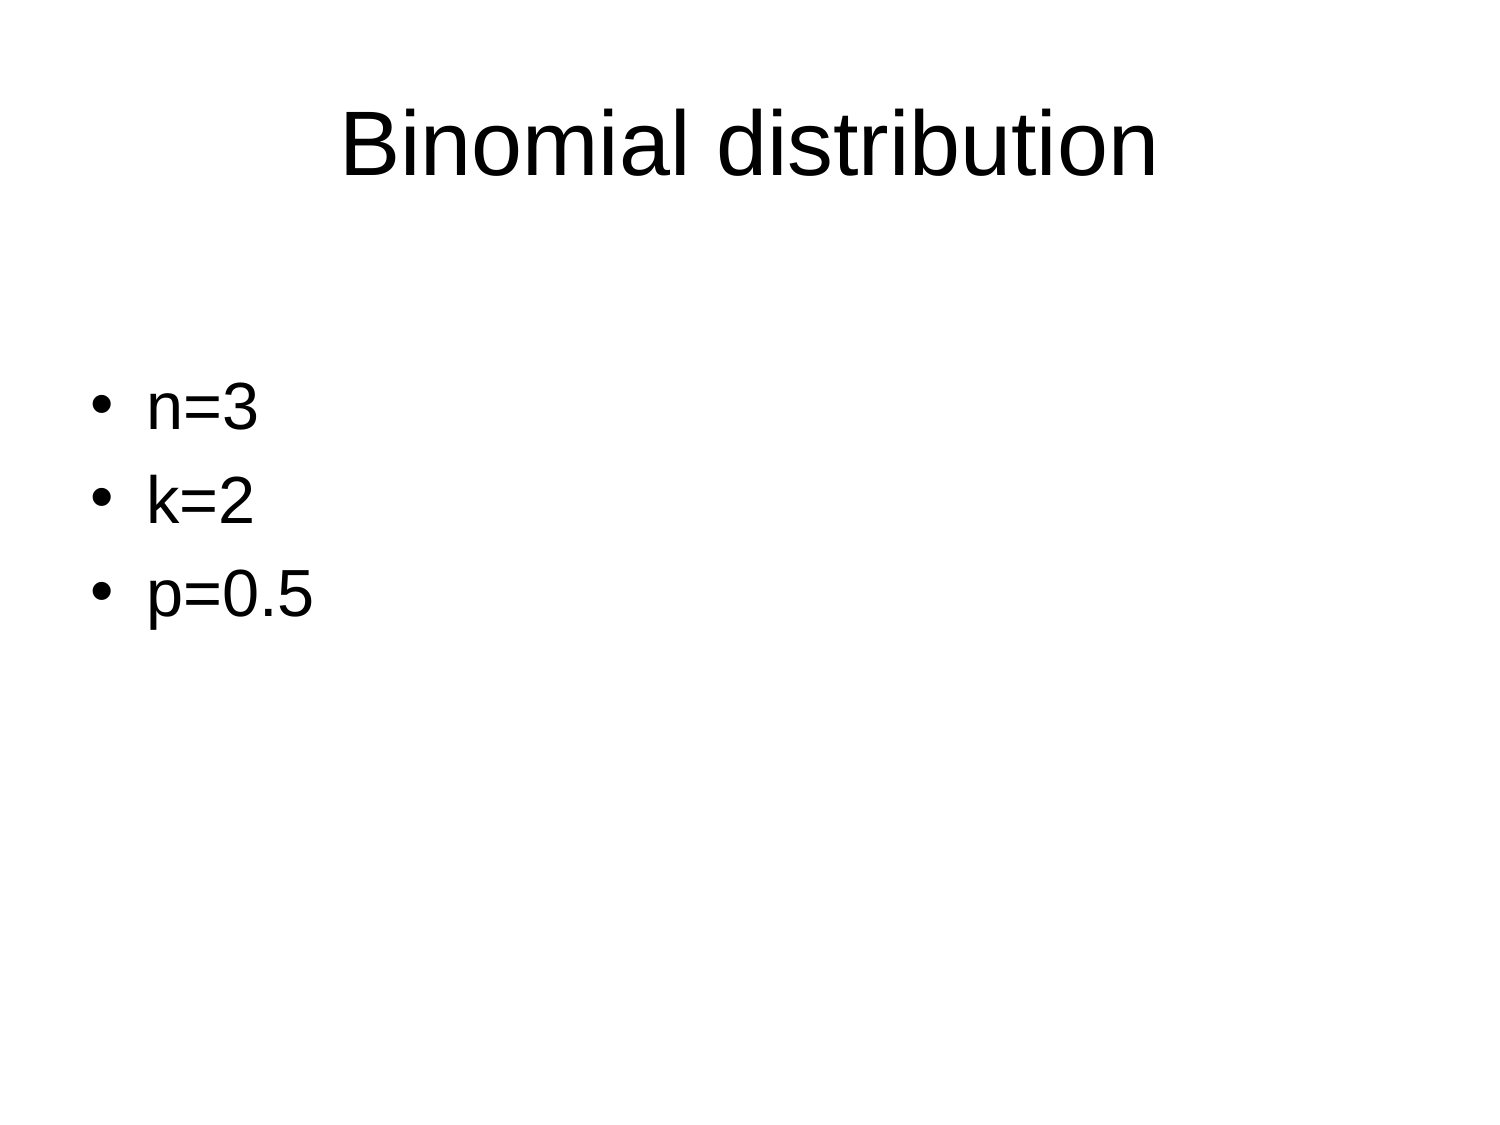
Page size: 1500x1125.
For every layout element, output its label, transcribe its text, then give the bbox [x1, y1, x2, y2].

title Binomial distribution [75, 45, 1425, 233]
